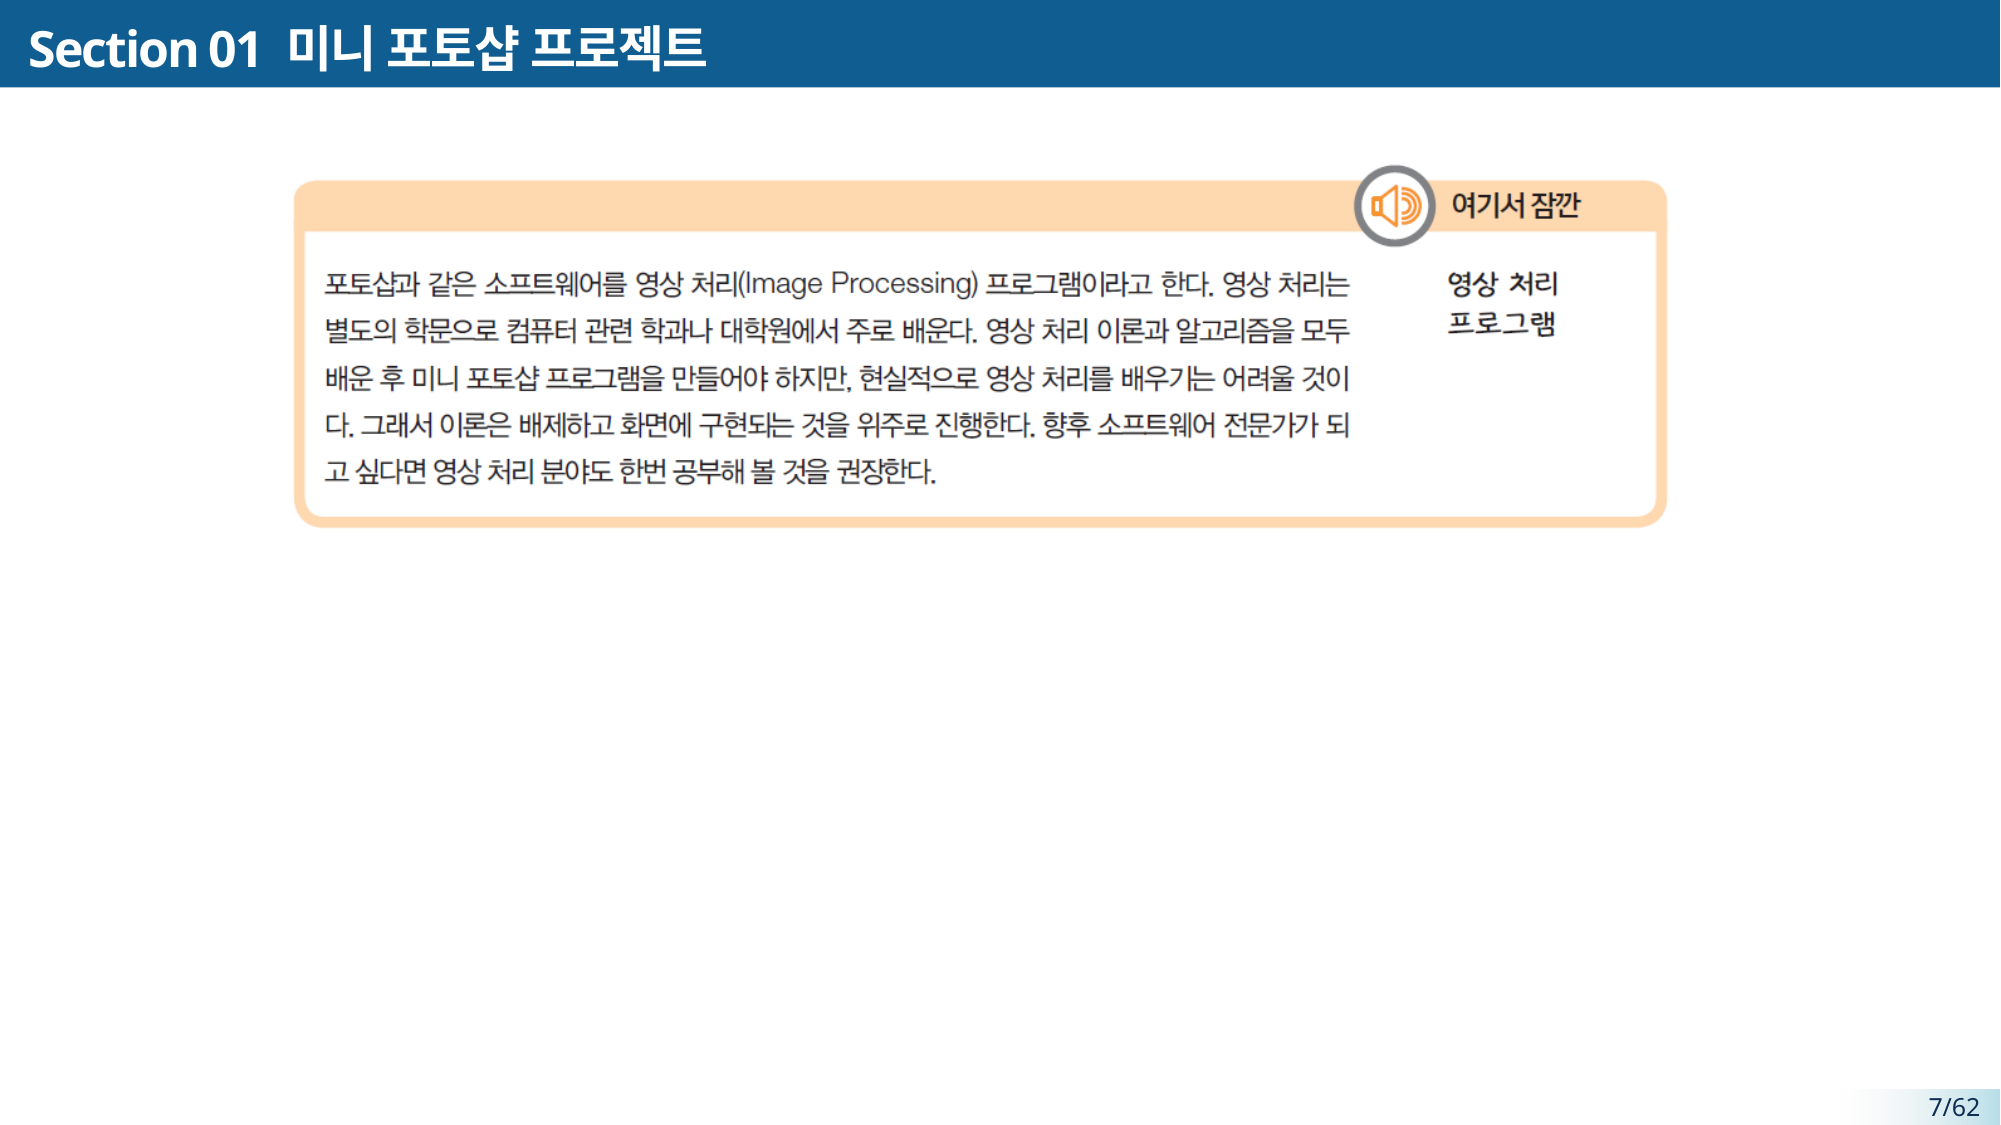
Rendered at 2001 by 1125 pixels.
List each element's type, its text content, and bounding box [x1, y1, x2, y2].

picture [283, 156, 1677, 543]
title Section 01 미니 포토샵 프로젝트 [13, 8, 1717, 87]
